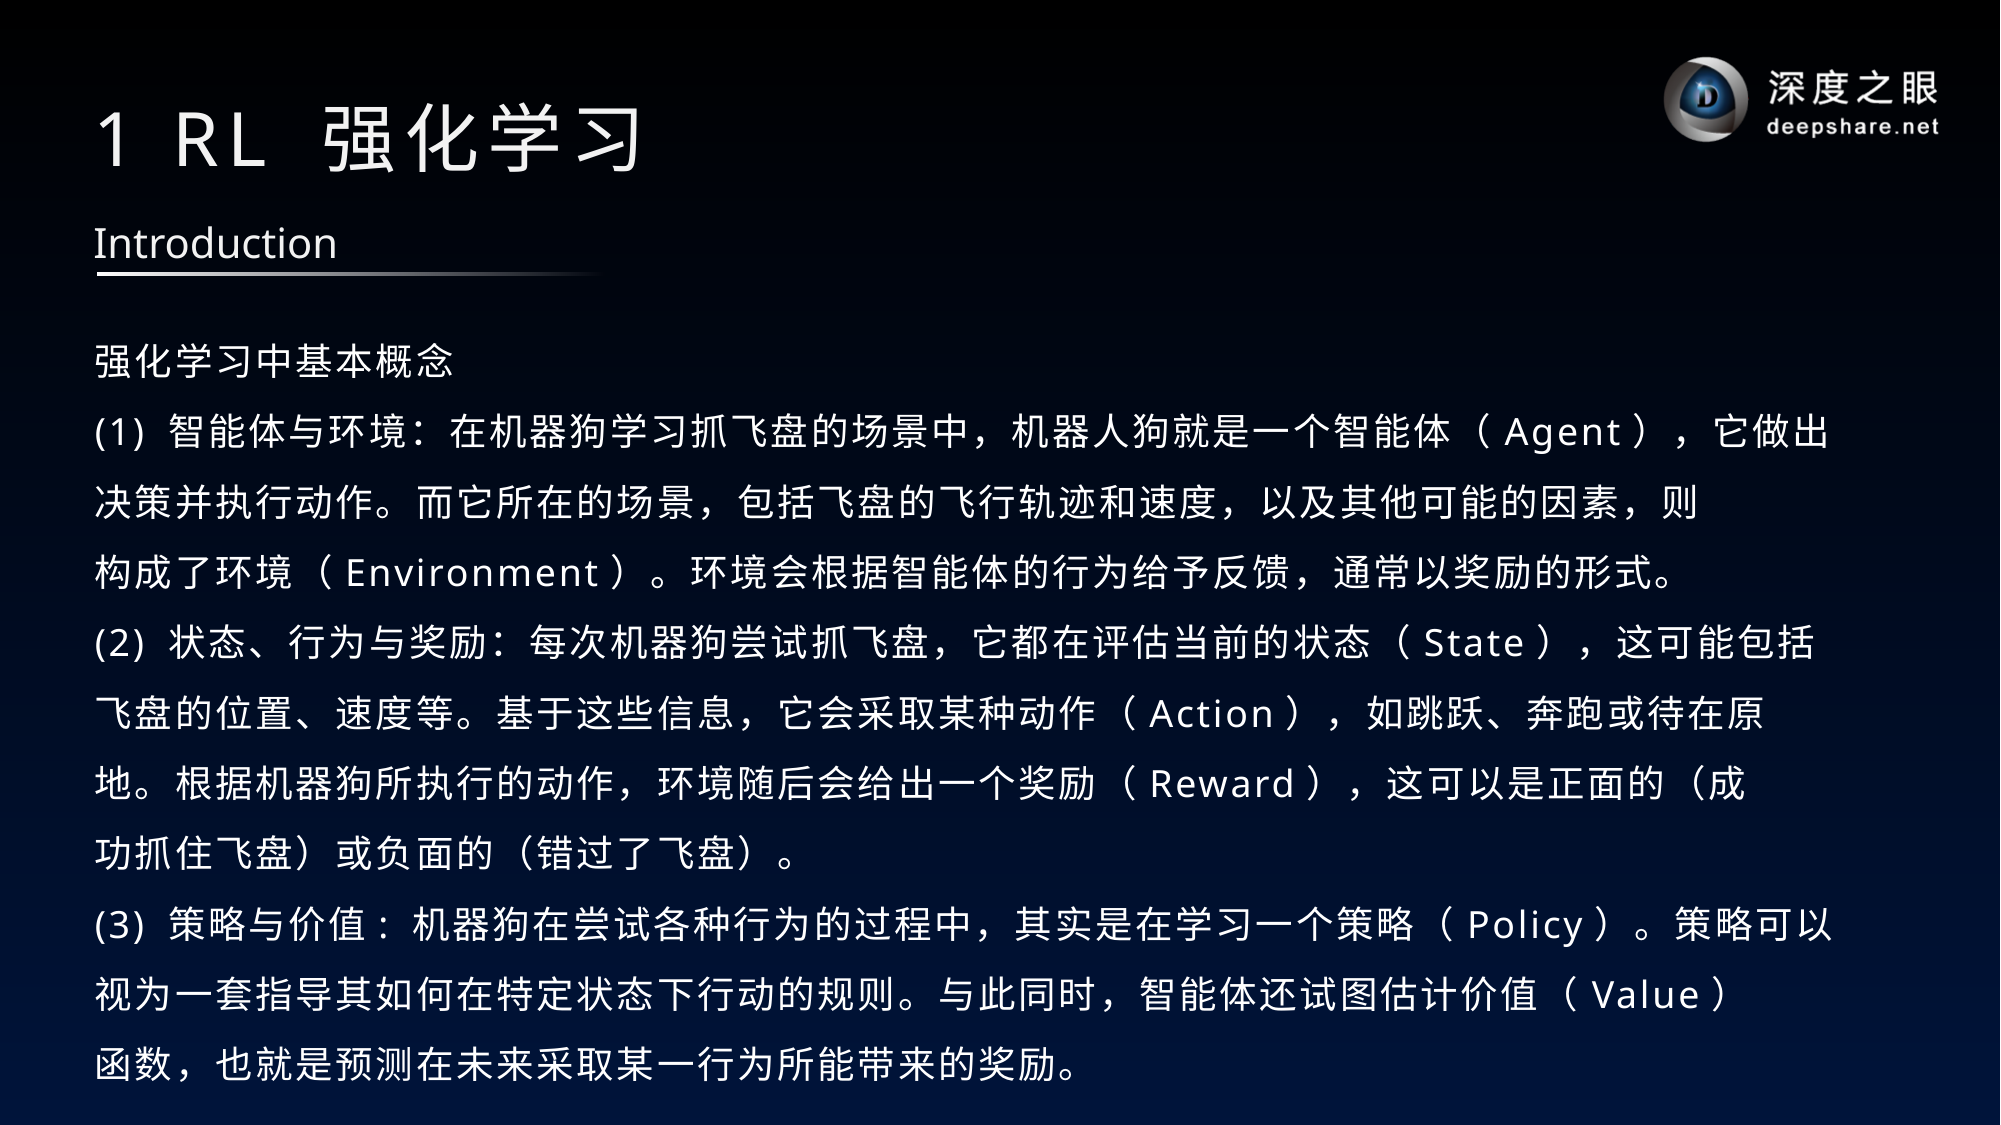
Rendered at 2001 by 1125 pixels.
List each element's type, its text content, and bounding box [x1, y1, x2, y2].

subtitle Introduction [78, 209, 813, 270]
list 强化学习中基本概念 (1) 智能体与环境：在机器狗学习抓飞盘的场景中，机器人狗就是一个智能体（Agent），它做出 决策并执行动作。而它所在的场景，包括飞盘的飞行轨迹和速度，以及其他可能的因素，则 构成了环境（Environment）。环境会根据智能体的行为给予反馈，通常以奖励的形式。 (2) 状态、行为与奖励：每次机器狗尝试抓飞盘，它都在评估当前的状态（State），这可能包括 飞盘的位置、速度等。基于这些信息，它会采取某种动作（Action），如跳跃、奔跑或待在原 地。根据机器狗所执行的动作，环境随后会给出一个奖励（Reward），这可以是正面的（成 功抓住飞盘）或负面的（错过了飞盘）。 (3) 策略与价值: 机器狗在尝试各种行为的过程中，其实是在学习一个策略（Policy）。策略可以 视为一套指导其如何在特定状态下行动的规则。与此同时，智能体还试图估计价值（Value） 函数，也就是预测在未来采取某一行为所能带来的奖励。 [80, 325, 1923, 1101]
title 1 RL 强化学习 [78, 94, 1192, 192]
picture [1644, 37, 1945, 163]
